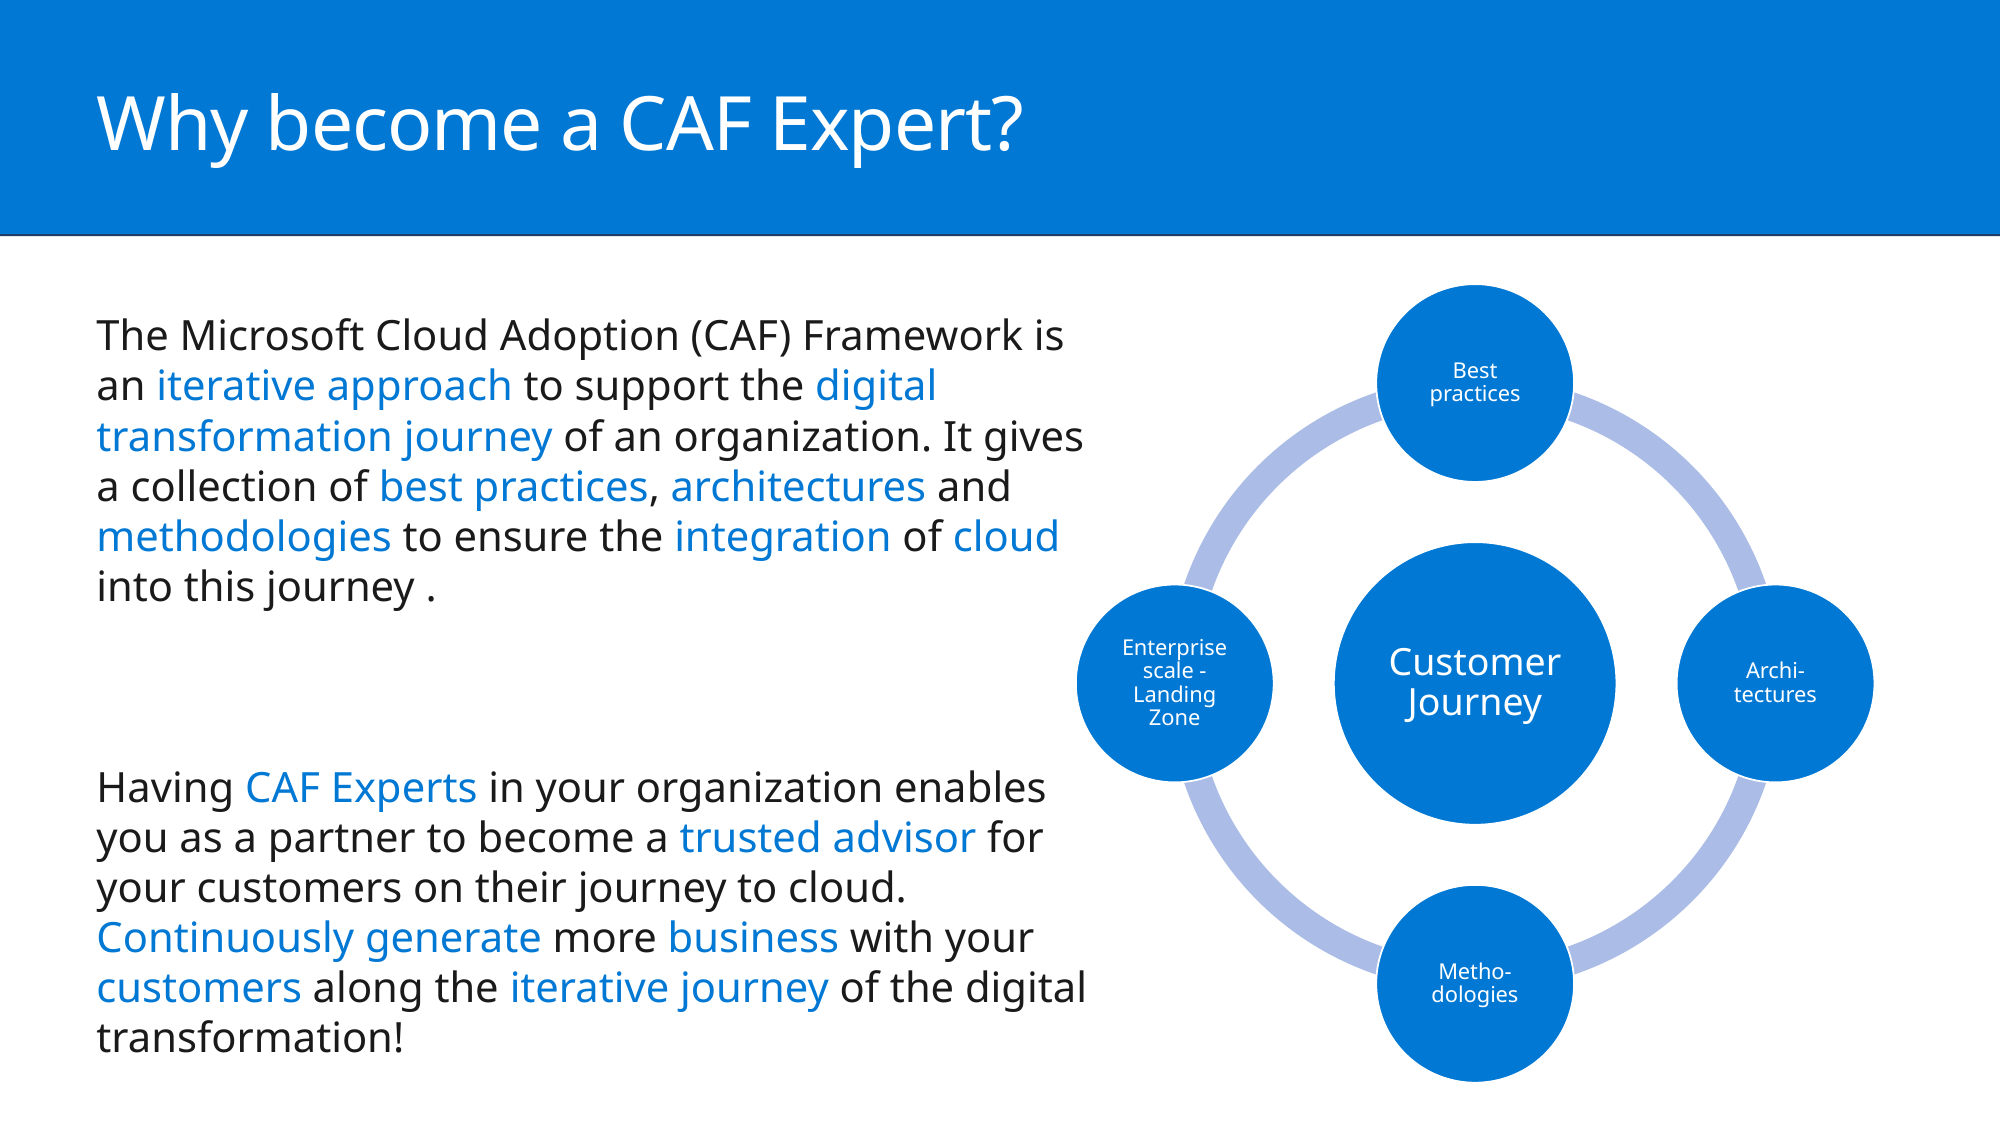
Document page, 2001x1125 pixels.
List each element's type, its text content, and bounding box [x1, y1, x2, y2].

text_box [0, 0, 2000, 235]
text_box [969, 283, 1981, 1084]
title Why become a CAF Expert? [96, 75, 1904, 166]
text_box Having CAF Experts in your organization enables you as a partner to become a trusted advisor for your customers on their journey to cloud. Continuously generate more business with your customers along the iterative journey of the digital transformation! [96, 760, 969, 1061]
text_box The Microsoft Cloud Adoption (CAF) Framework is an iterative approach to support the digital transformation journey of an organization. It gives a collection of best practices, architectures and methodologies to ensure the integration of cloud into this journey . [96, 309, 969, 610]
